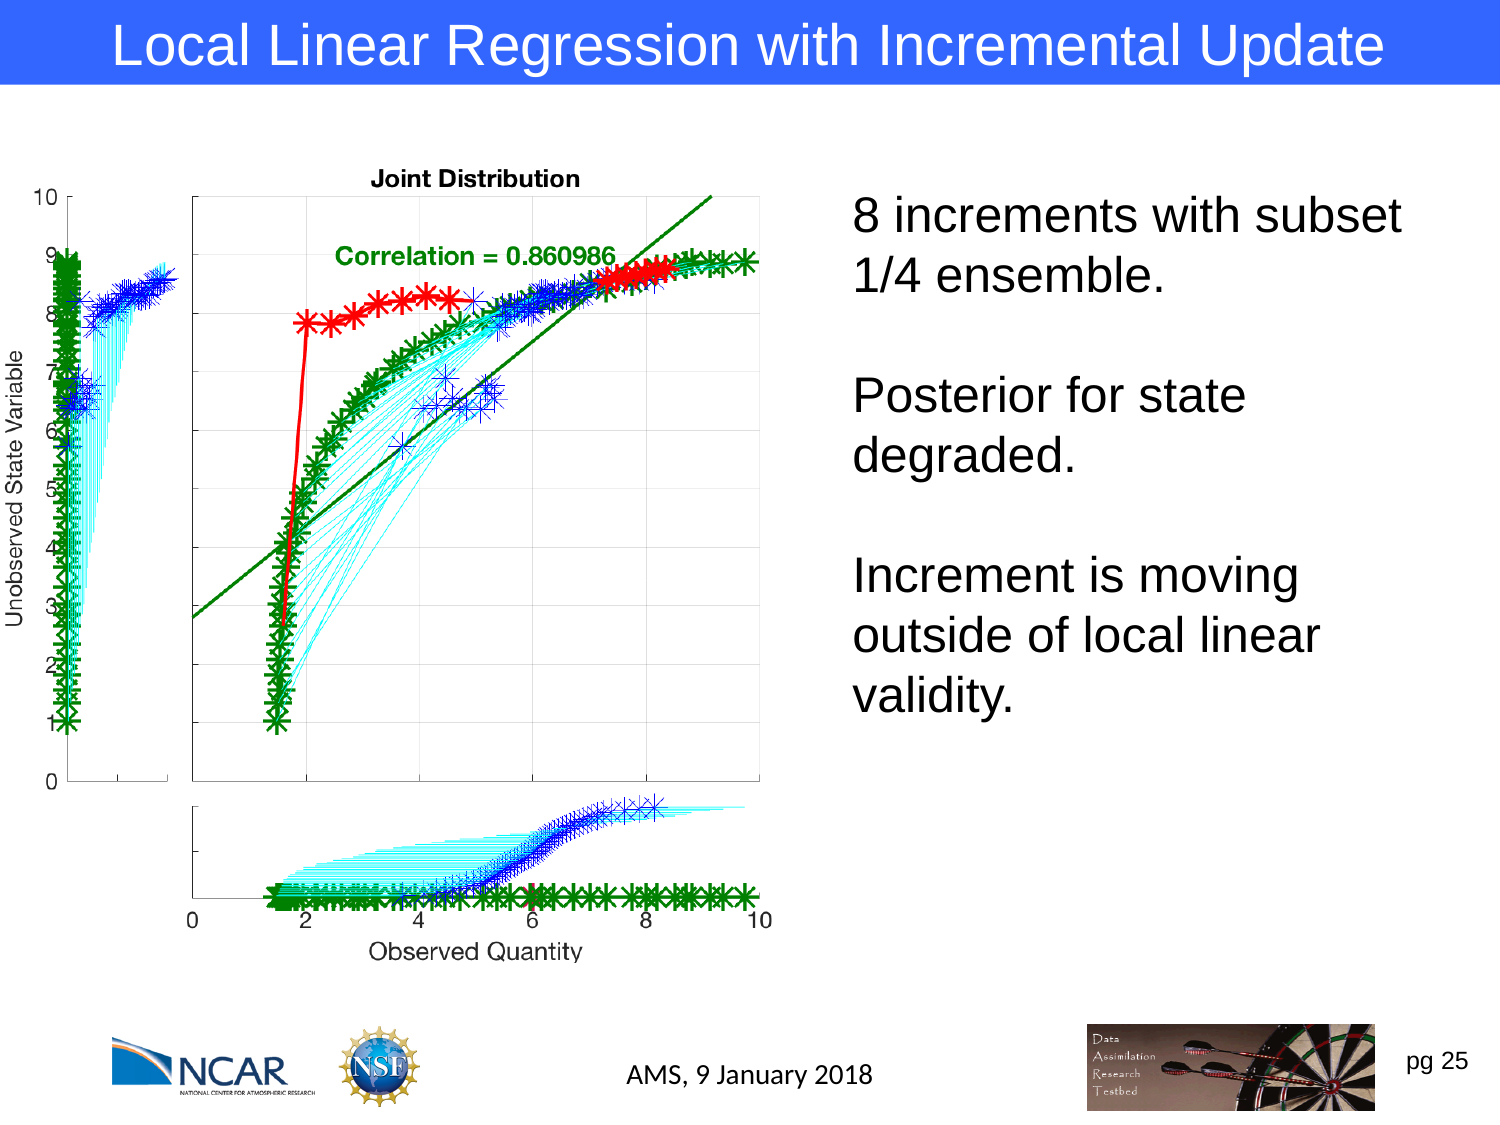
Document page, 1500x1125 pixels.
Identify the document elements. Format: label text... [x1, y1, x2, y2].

text_box Local Linear Regression with Incremental Update [0, 0, 1500, 85]
text_box 8 increments with subset 1/4 ensemble. Posterior for state degraded. Increment is moving outside of local linear validity. [837, 174, 1450, 730]
footer AMS, 9 January 2018 [512, 1042, 988, 1103]
picture [112, 1037, 315, 1095]
picture [337, 1024, 421, 1108]
picture [0, 162, 776, 963]
picture [1087, 1024, 1375, 1111]
